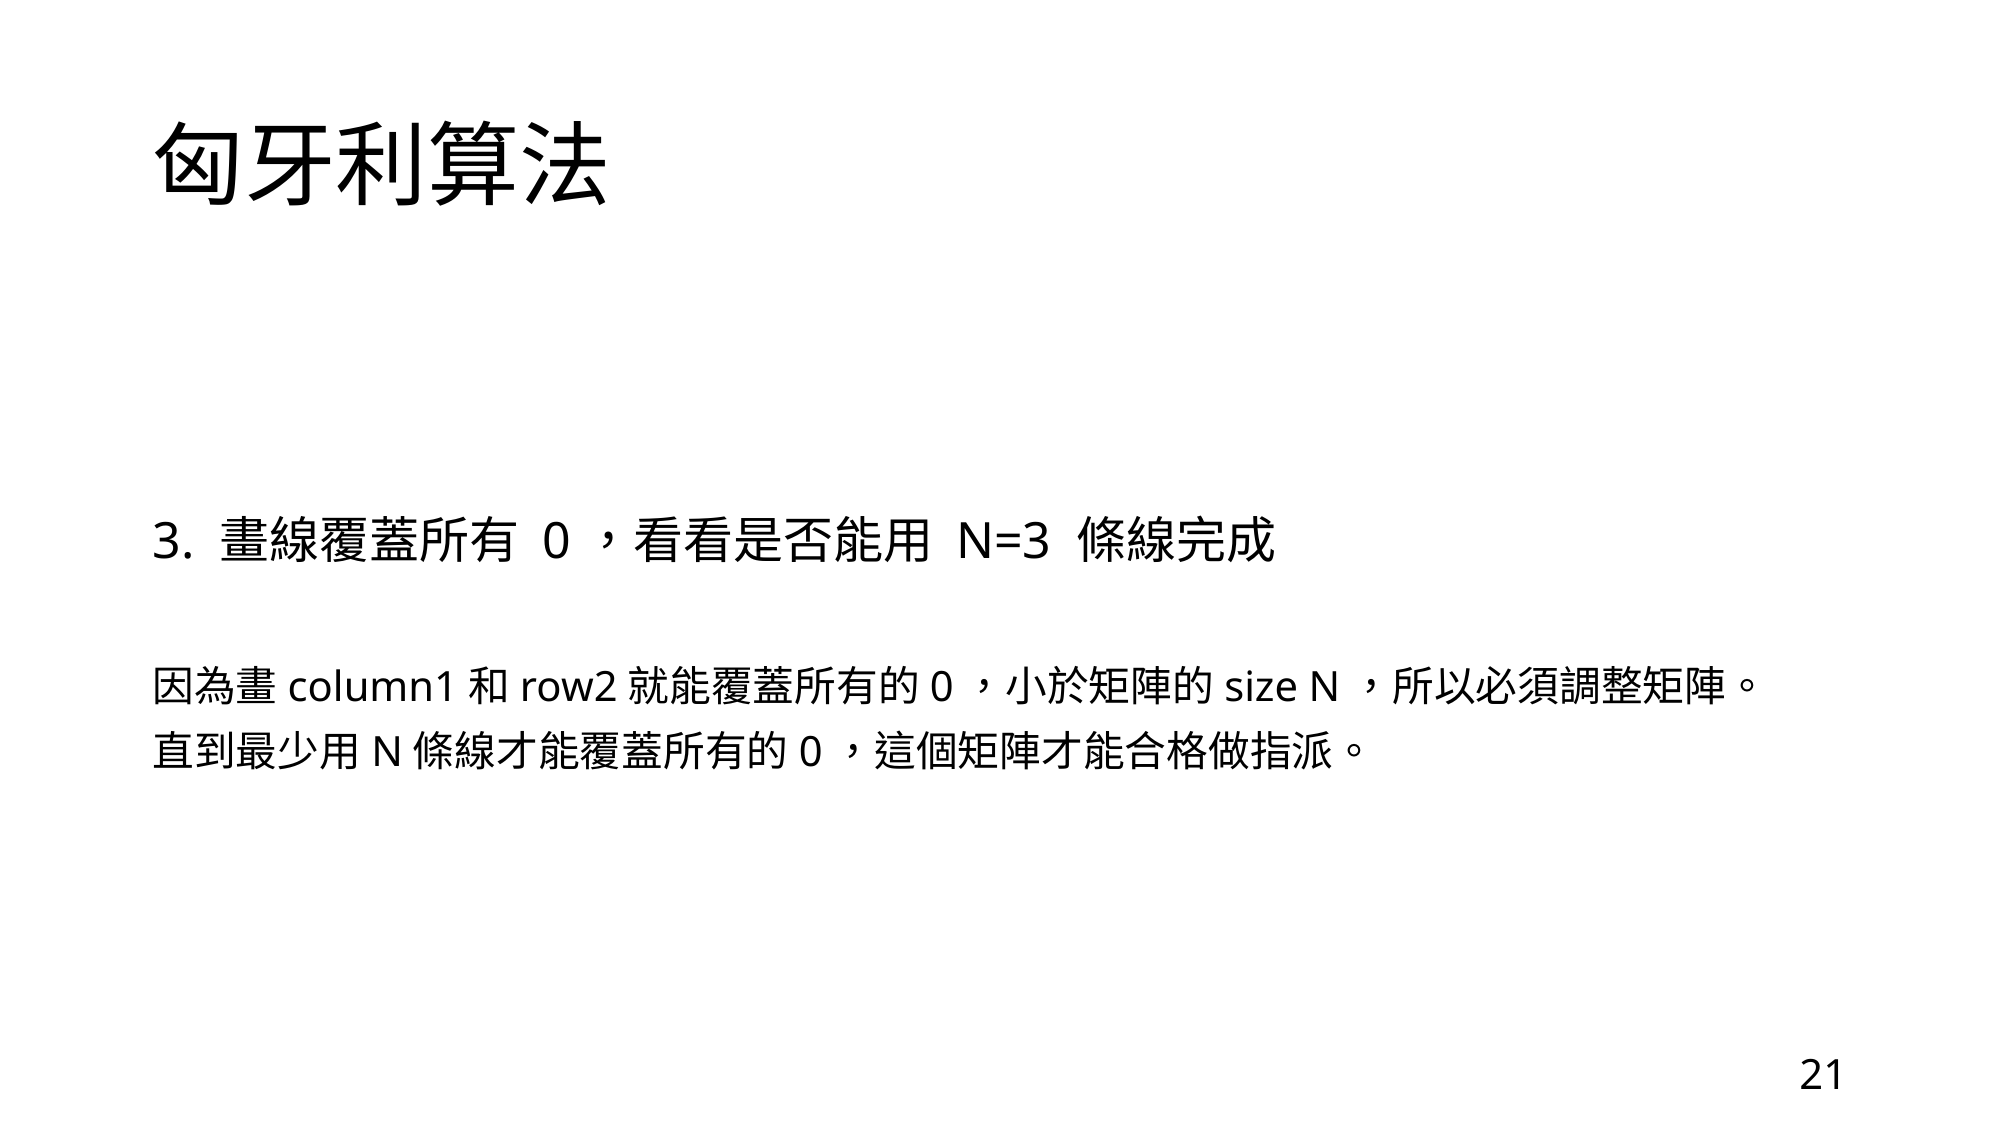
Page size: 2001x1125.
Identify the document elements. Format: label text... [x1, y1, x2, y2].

slide_number 21 [1412, 1042, 1863, 1103]
title 匈牙利算法 [137, 59, 1863, 278]
